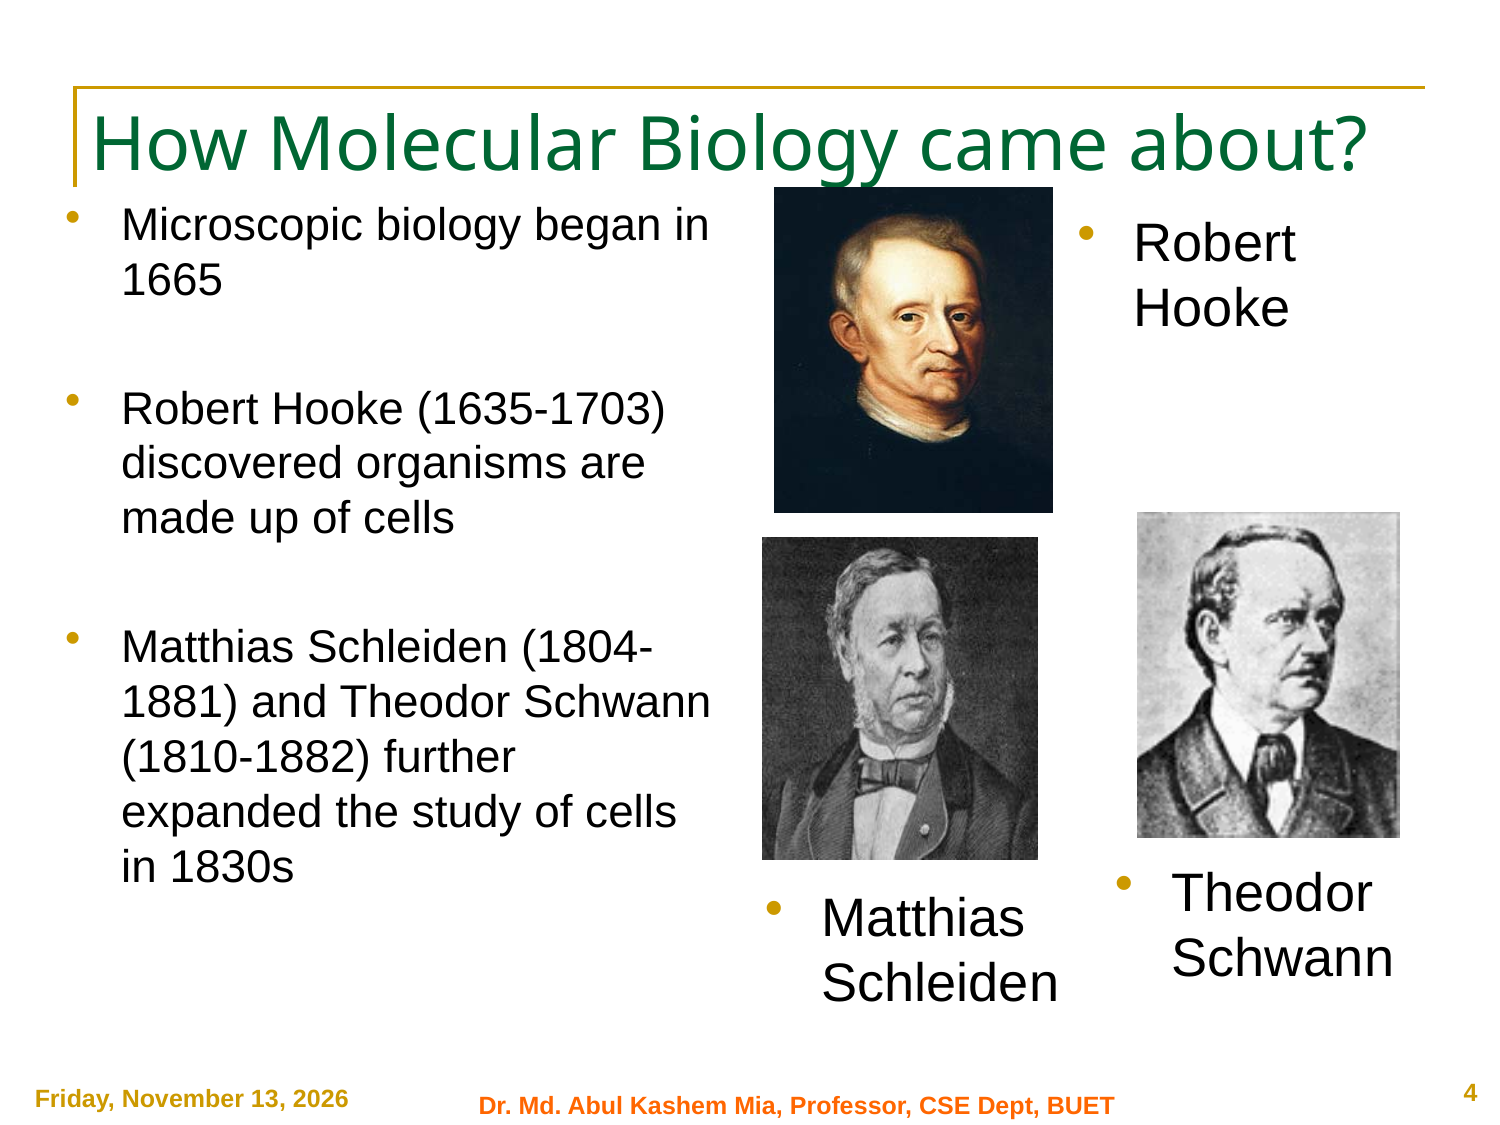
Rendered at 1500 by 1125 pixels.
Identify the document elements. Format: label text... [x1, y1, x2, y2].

text_box Matthias Schleiden [750, 874, 1075, 1025]
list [774, 187, 1053, 513]
text_box Robert Hooke [1062, 199, 1388, 350]
picture [1137, 512, 1401, 838]
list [762, 537, 1038, 860]
title How Molecular Biology came about? [75, 87, 1425, 233]
text_box Theodor Schwann [1100, 849, 1425, 1000]
list Microscopic biology began in 1665 Robert Hooke (1635-1703) discovered organisms are made up of cells Matthias Schleiden (1804-1881) and Theodor Schwann (1810-1882) further expanded the study of cells in 1830s [50, 187, 738, 975]
